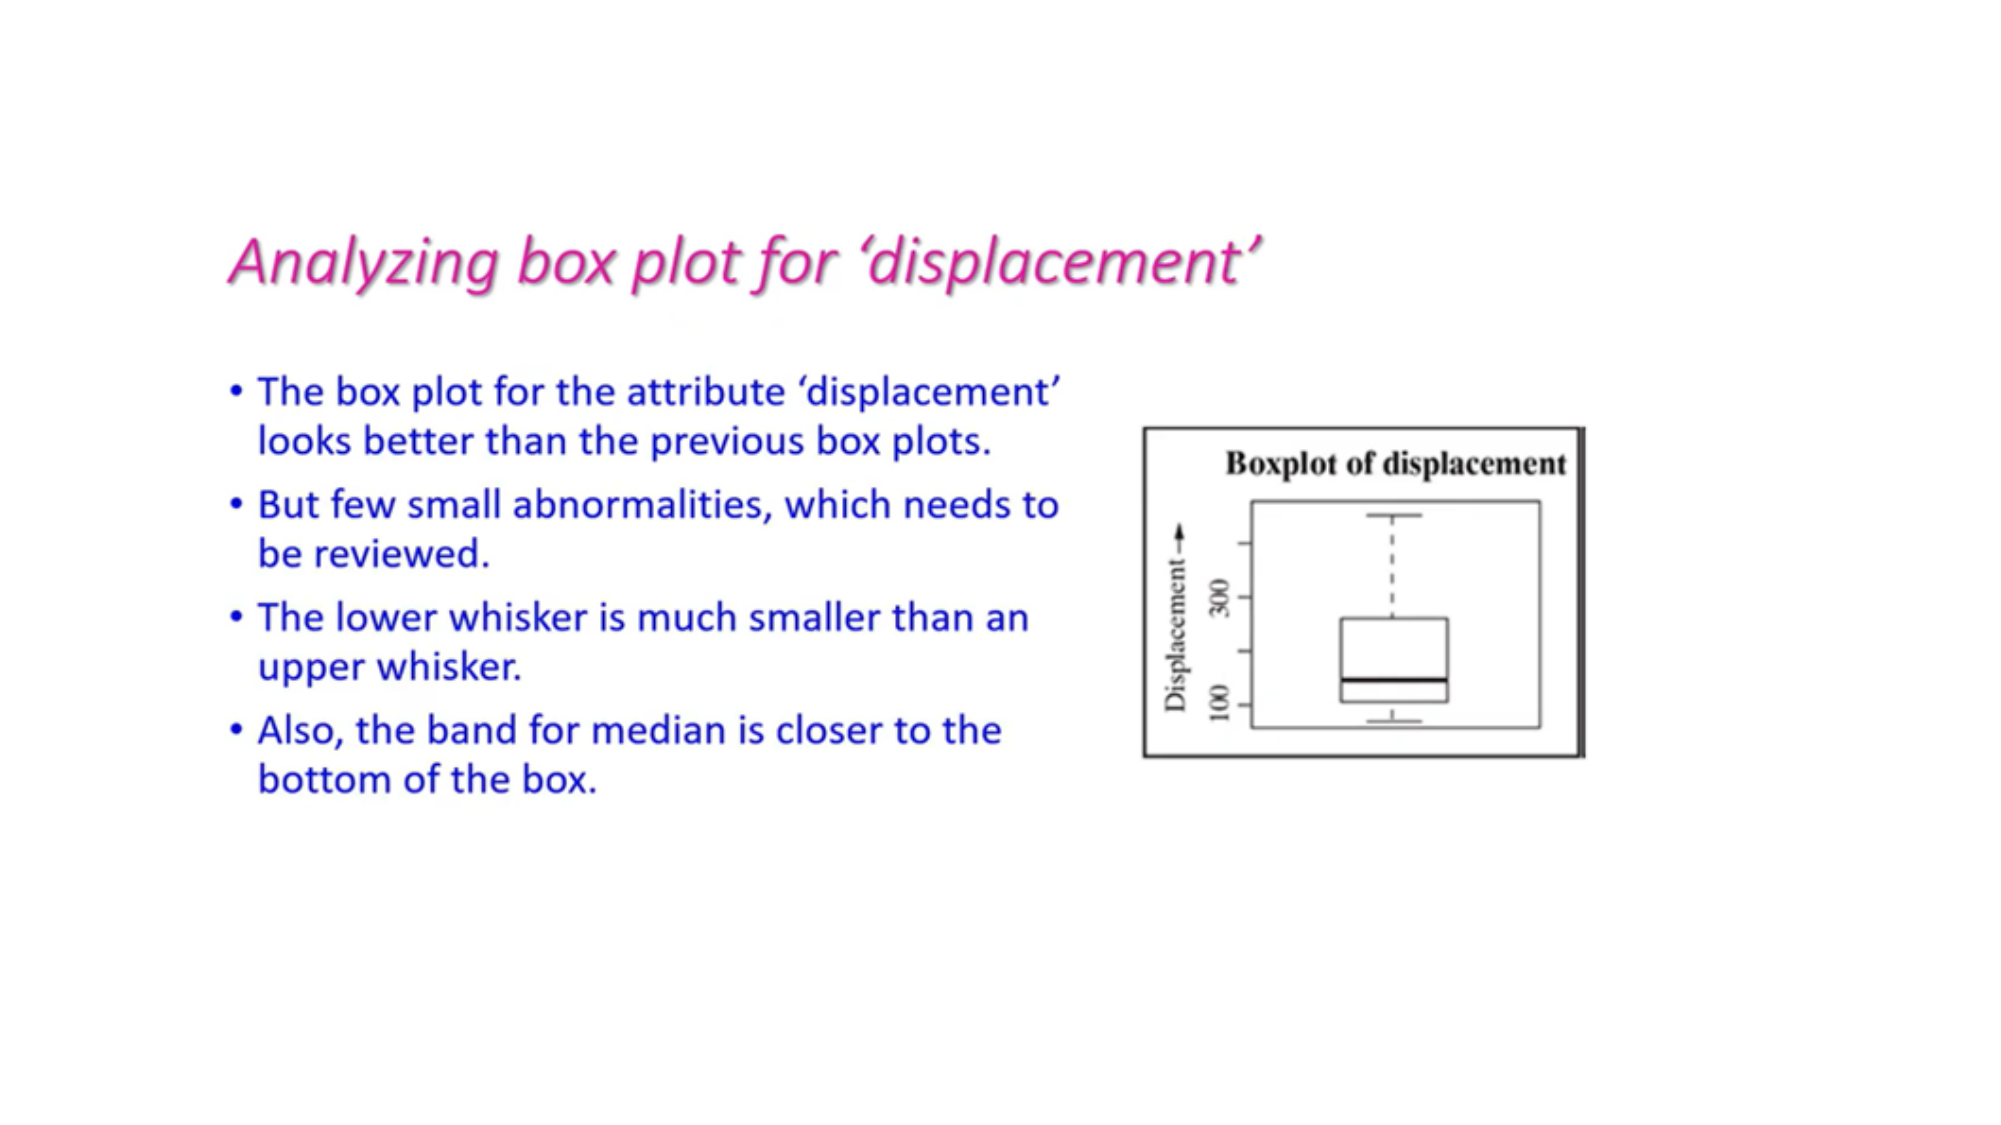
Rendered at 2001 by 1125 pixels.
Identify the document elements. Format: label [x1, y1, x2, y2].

picture [172, 191, 1603, 851]
